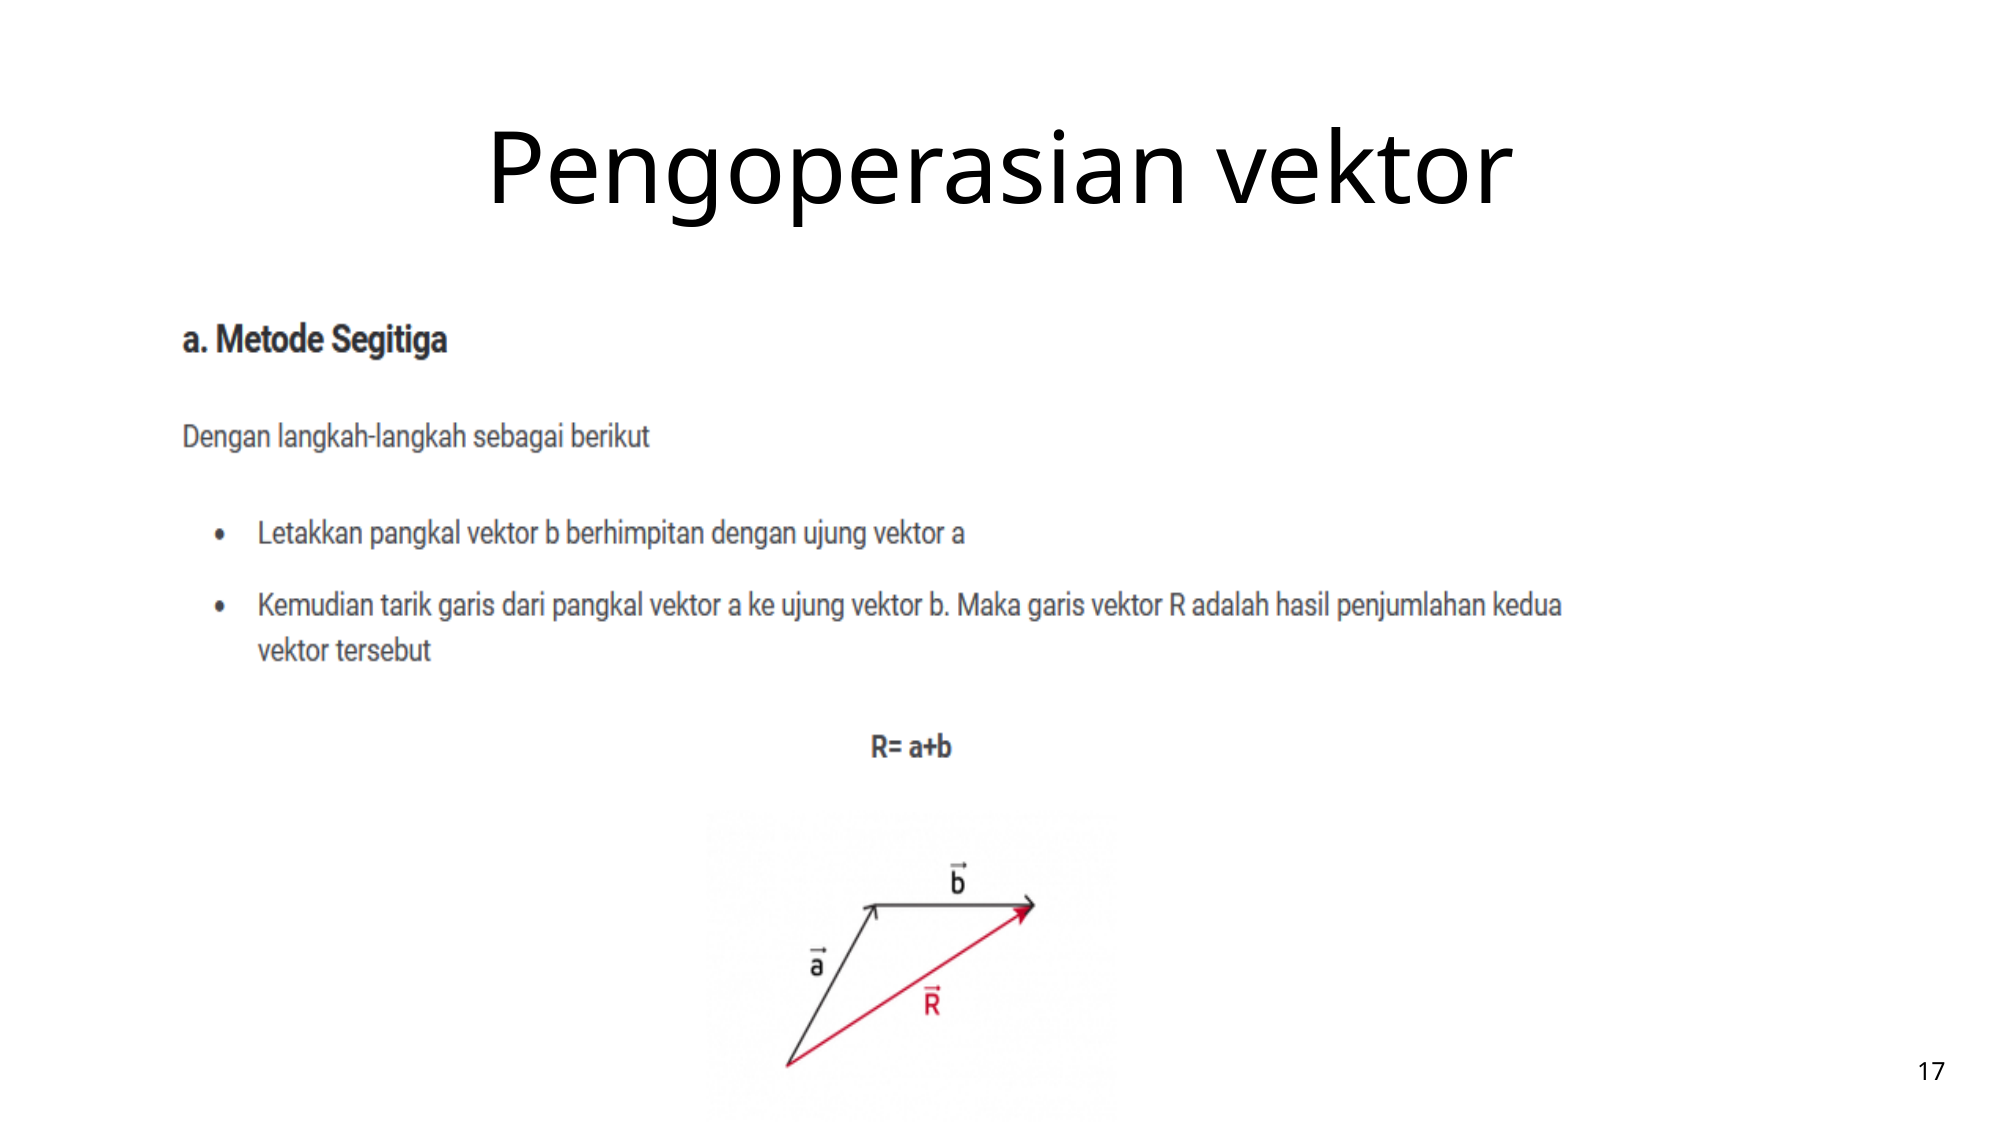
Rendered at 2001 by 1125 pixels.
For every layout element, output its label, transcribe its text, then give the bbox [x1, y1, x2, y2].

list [137, 279, 1711, 1125]
slide_number 17 [1711, 1042, 1961, 1103]
title Pengoperasian vektor [137, 62, 1863, 280]
